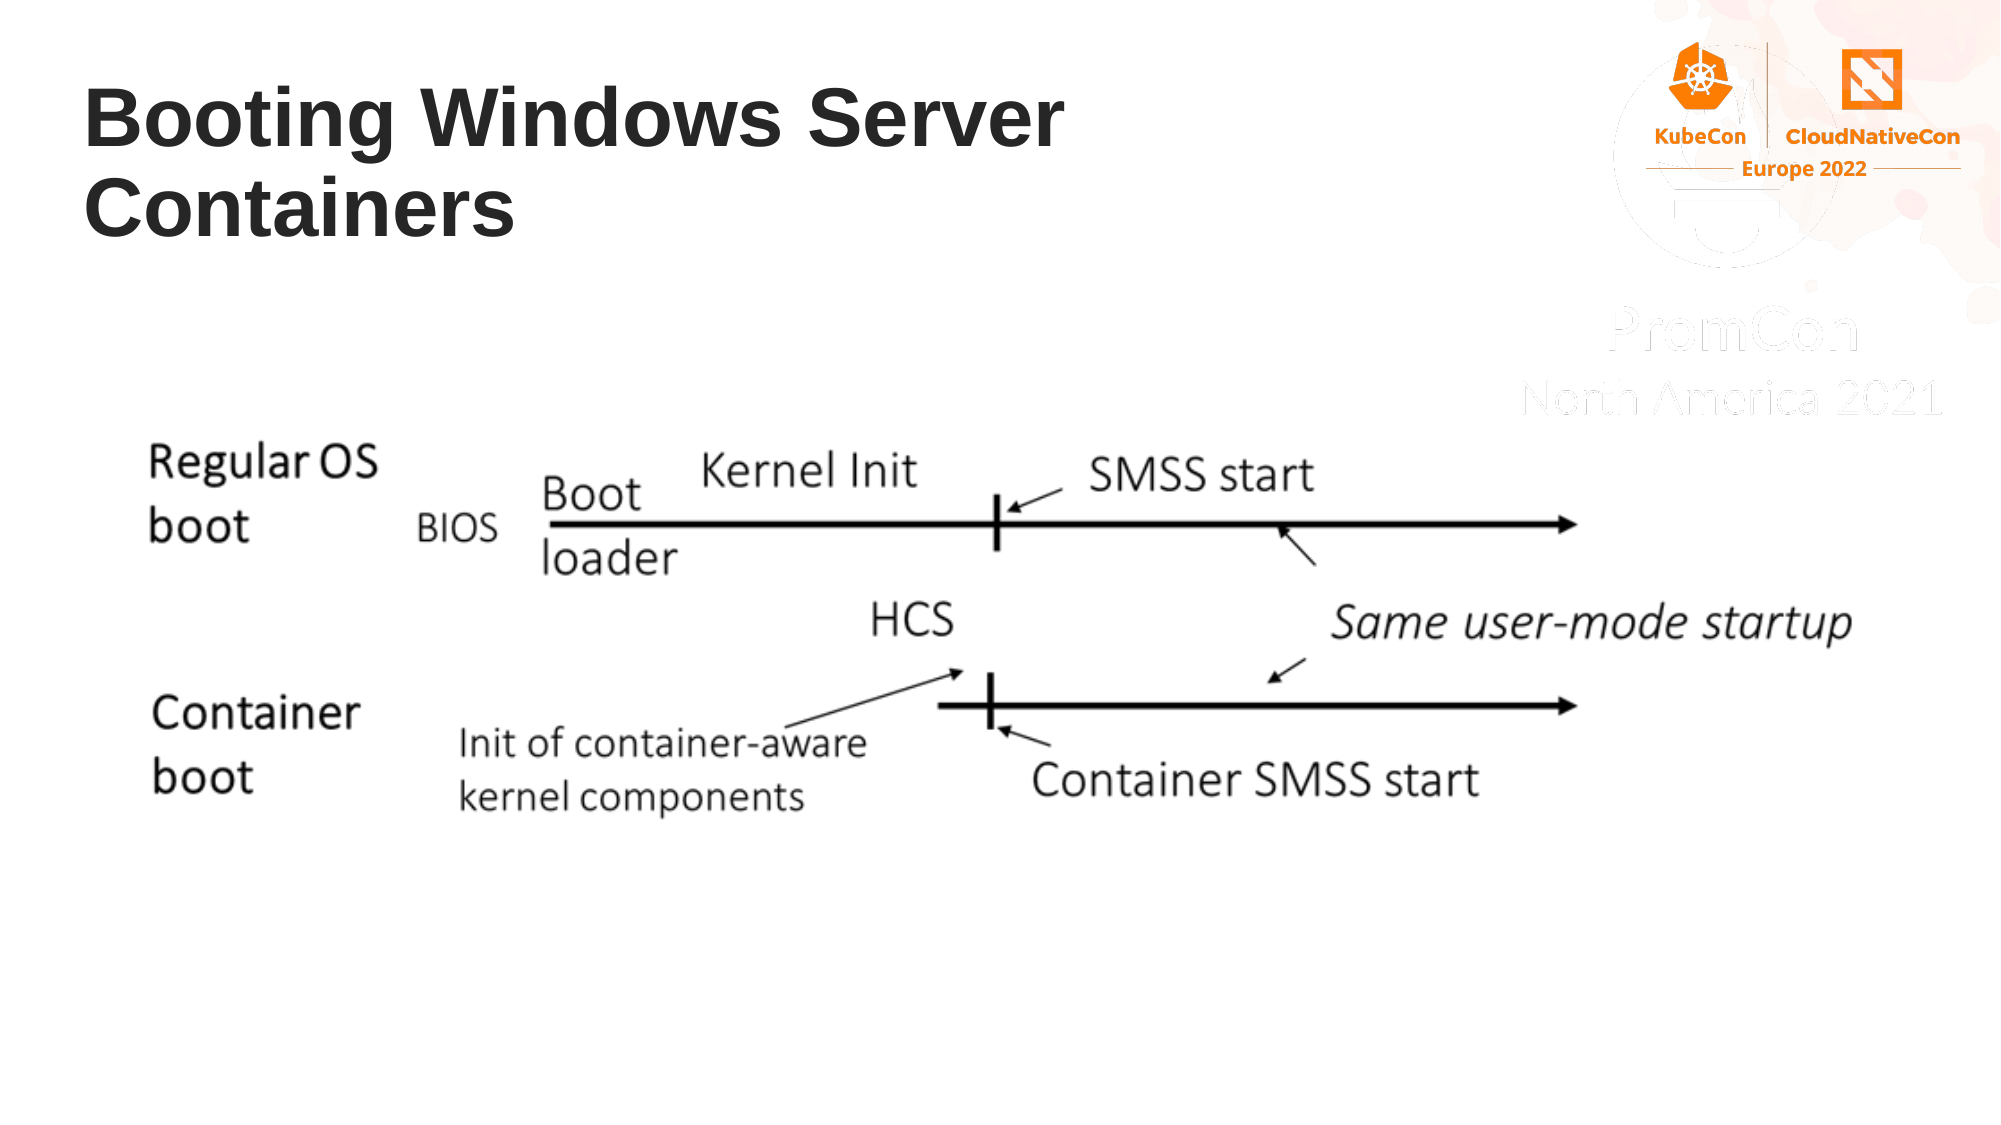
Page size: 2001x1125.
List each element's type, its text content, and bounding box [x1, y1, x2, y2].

text_box Booting Windows Server Containers [68, 55, 1102, 274]
picture [114, 0, 2000, 850]
